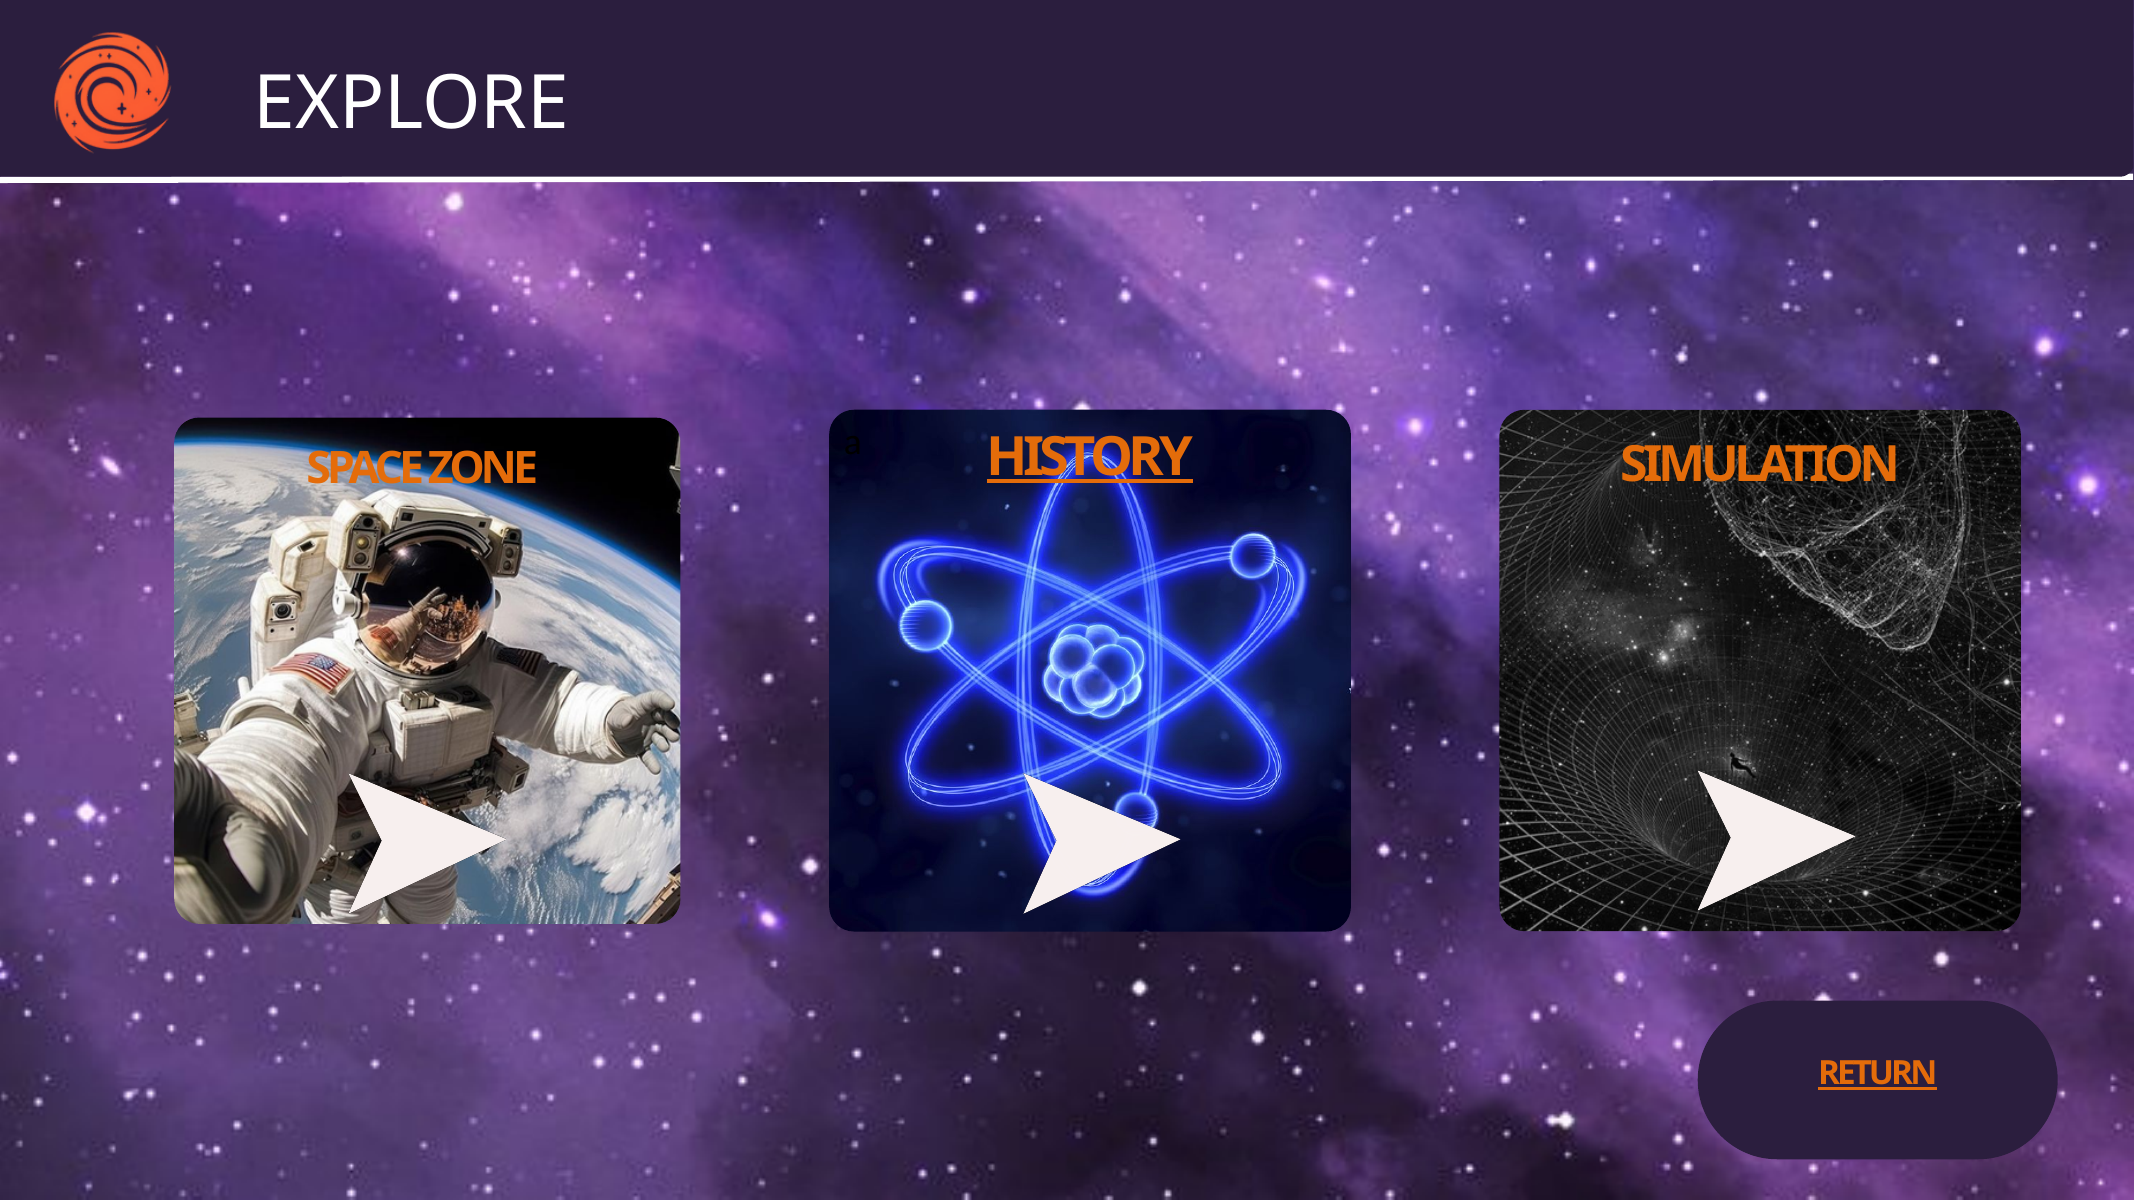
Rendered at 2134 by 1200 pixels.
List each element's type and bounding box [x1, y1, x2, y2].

text_box [1697, 1000, 2058, 1160]
text_box [173, 417, 681, 925]
text_box [0, 188, 2134, 1200]
text_box [828, 409, 1352, 932]
text_box [0, 0, 2134, 177]
text_box [1499, 409, 2022, 932]
